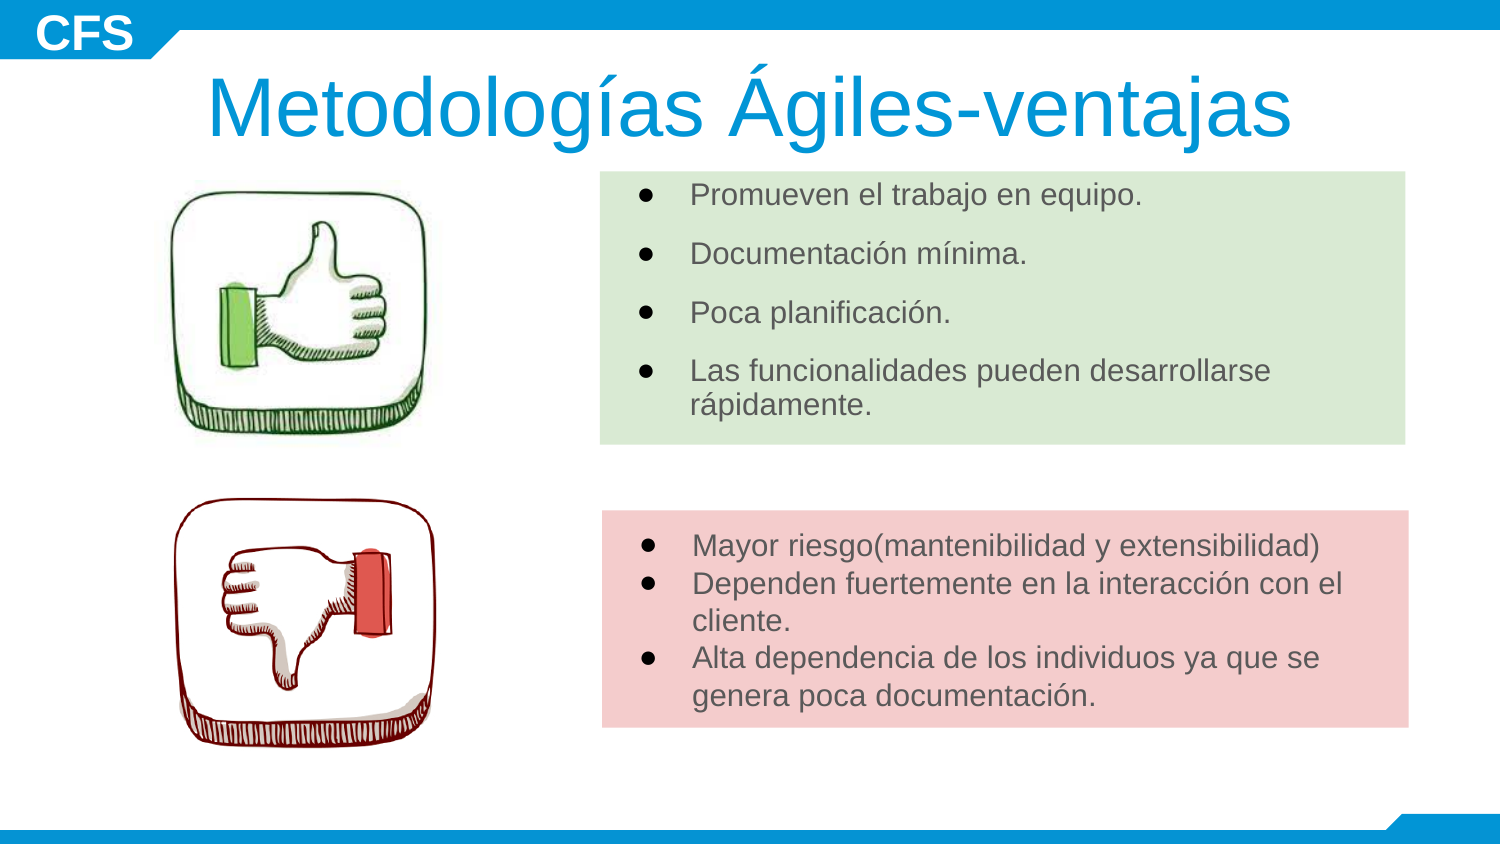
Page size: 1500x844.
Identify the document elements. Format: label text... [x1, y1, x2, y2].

text_box Metodologías Ágiles-ventajas [103, 33, 1397, 185]
text_box Mayor riesgo(mantenibilidad y extensibilidad) Dependen fuertemente en la interacción con el cliente. Alta dependencia de los individuos ya que se genera poca documentación. [602, 510, 1409, 728]
text_box Promueven el trabajo en equipo. Documentación mínima. Poca planificación. Las funcionalidades pueden desarrollarse rápidamente. [599, 171, 1406, 445]
picture [154, 179, 460, 451]
picture [154, 490, 460, 765]
